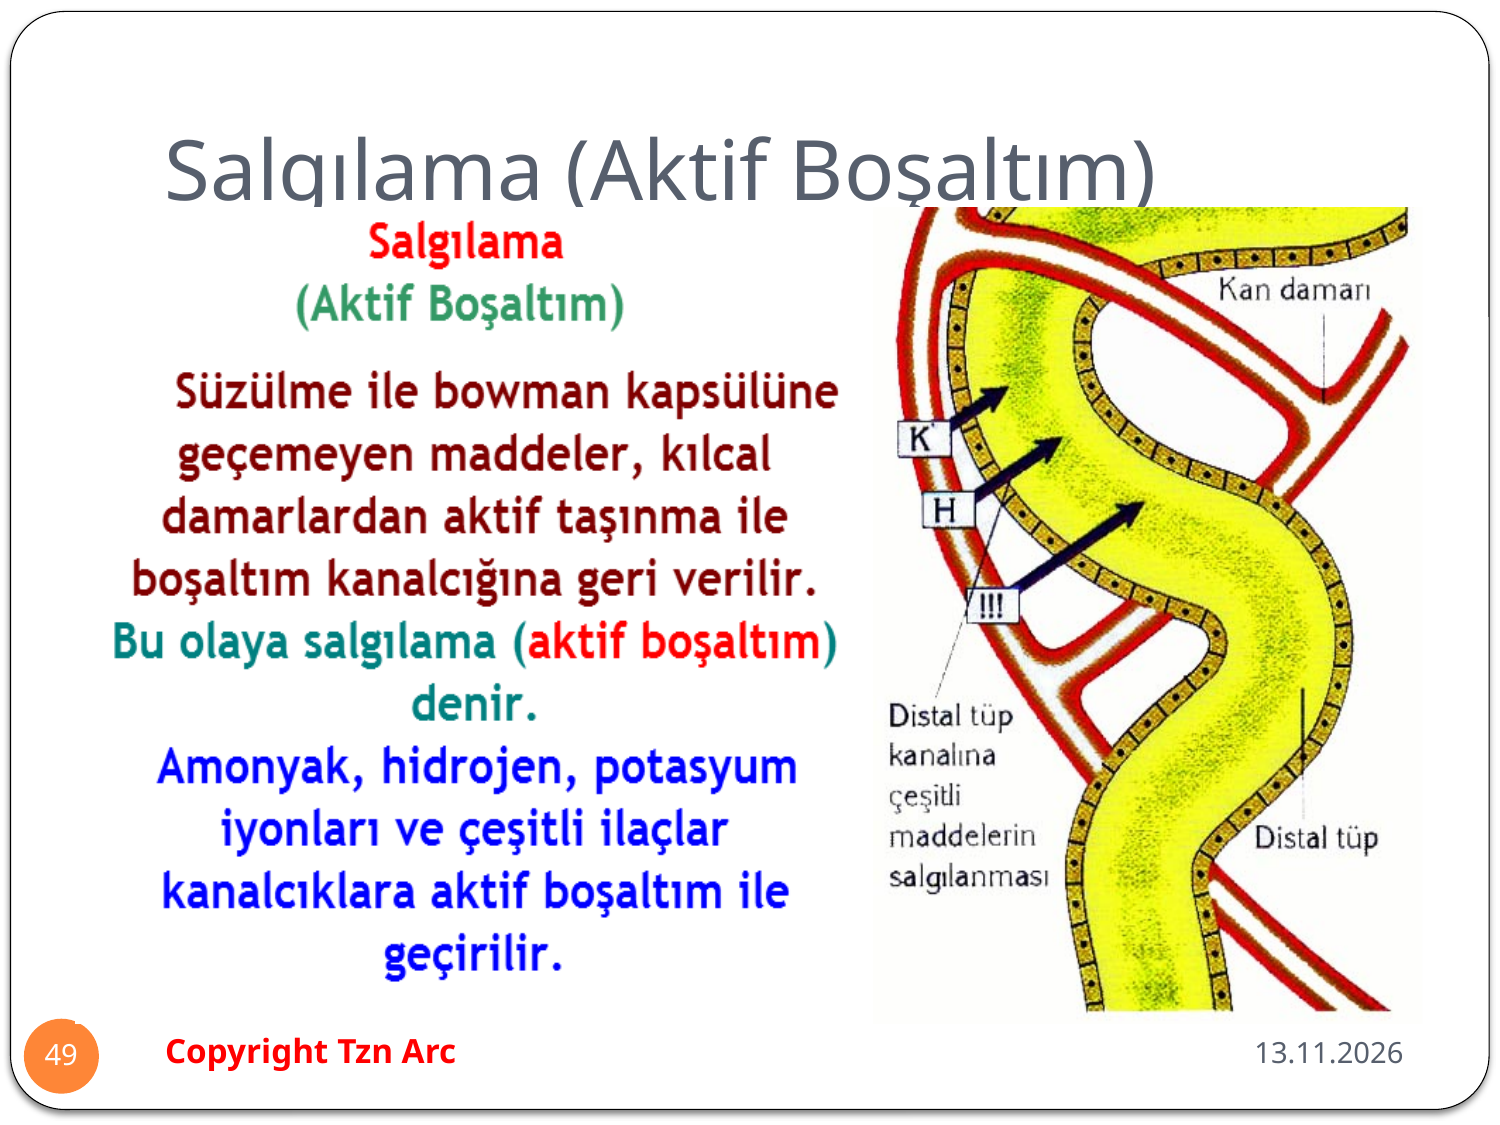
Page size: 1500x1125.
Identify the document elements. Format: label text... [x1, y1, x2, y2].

footer Copyright Tzn Arc [150, 1032, 800, 1088]
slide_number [1012, 1032, 1419, 1094]
title Salgılama (Aktif Boşaltım) [150, 45, 1425, 207]
slide_number 49 [23, 1018, 99, 1094]
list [74, 207, 1426, 1024]
